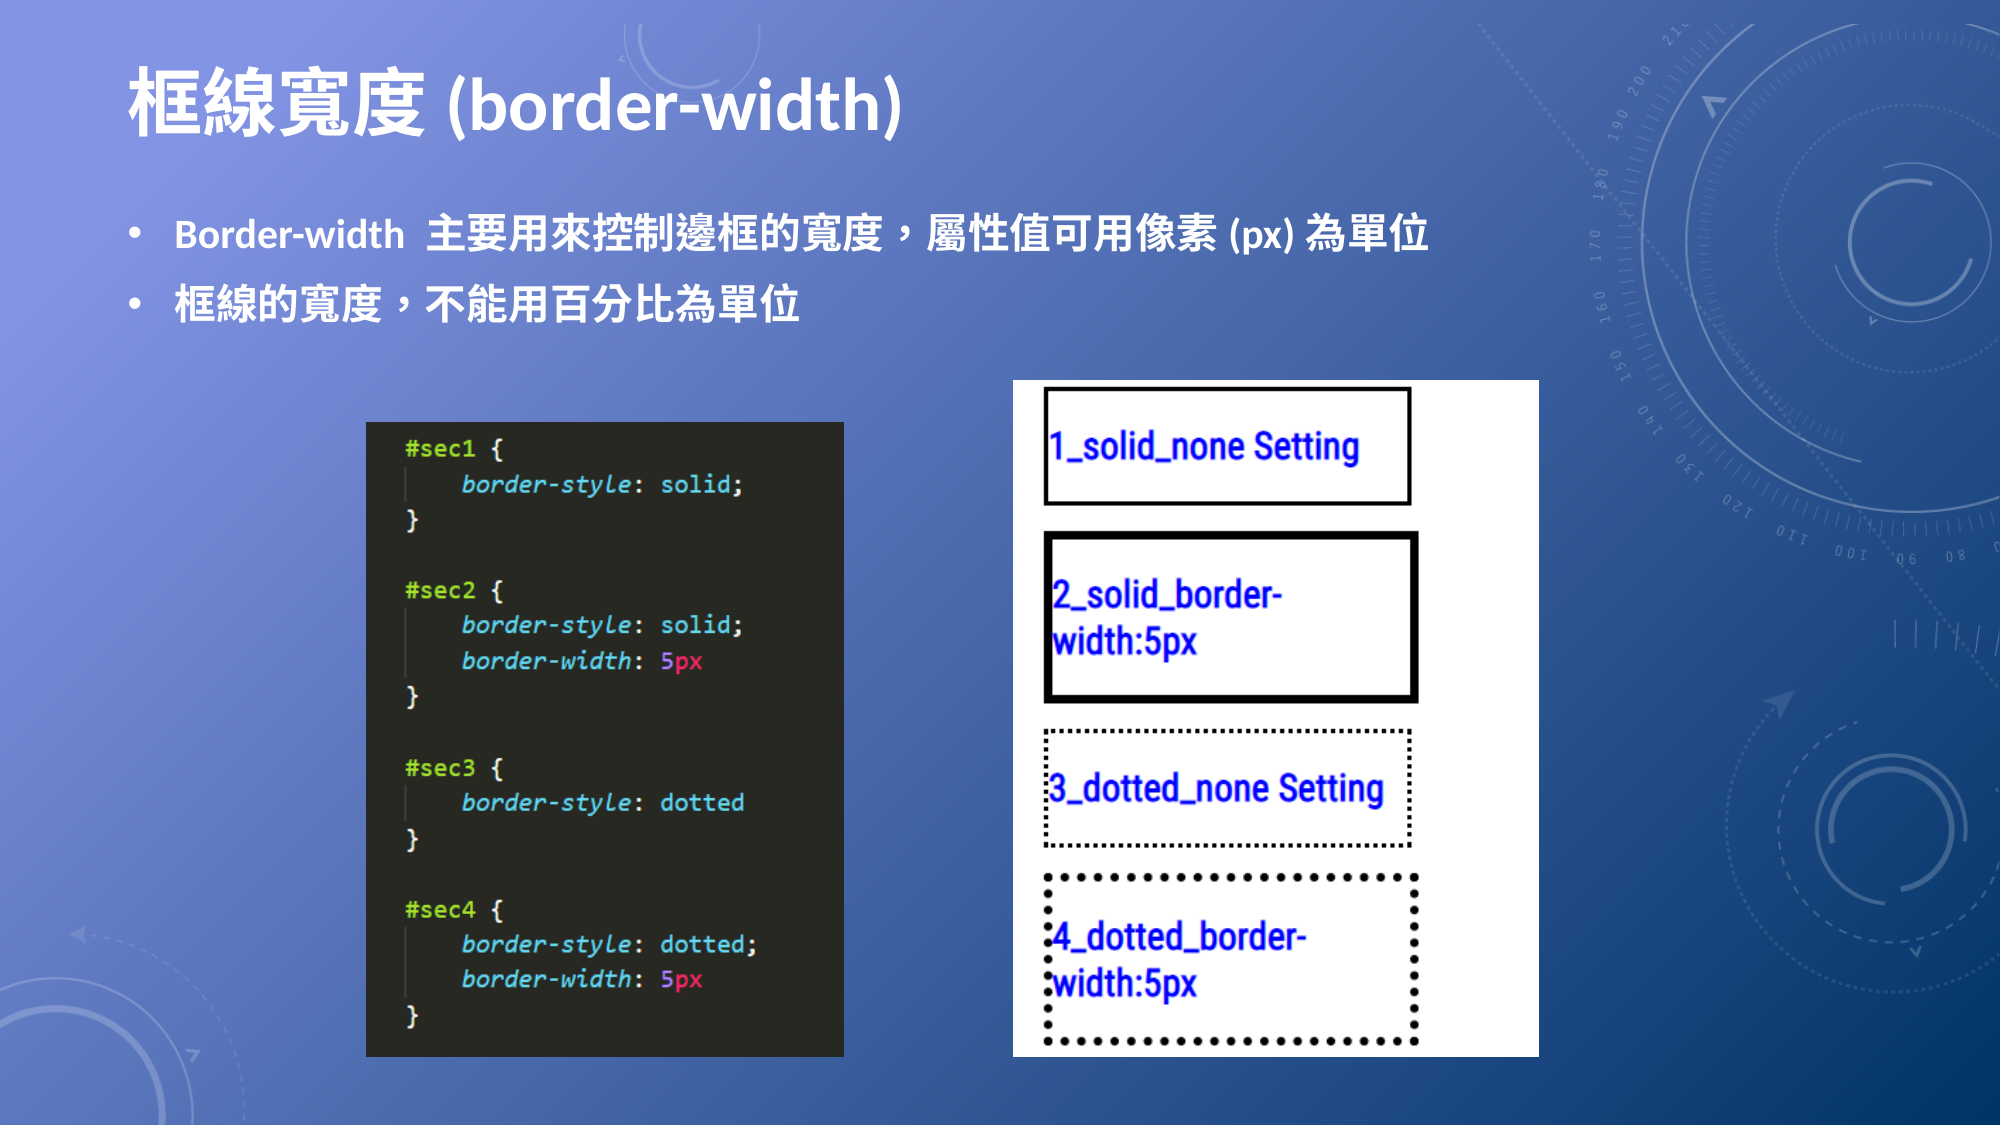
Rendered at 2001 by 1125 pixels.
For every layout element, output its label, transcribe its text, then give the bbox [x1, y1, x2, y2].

list Border-width 主要用來控制邊框的寬度，屬性值可用像素(px)為單位 框線的寬度，不能用百分比為單位 [112, 199, 1775, 901]
picture [0, 24, 2000, 1125]
title 框線寬度(border-width) [112, 24, 1775, 177]
